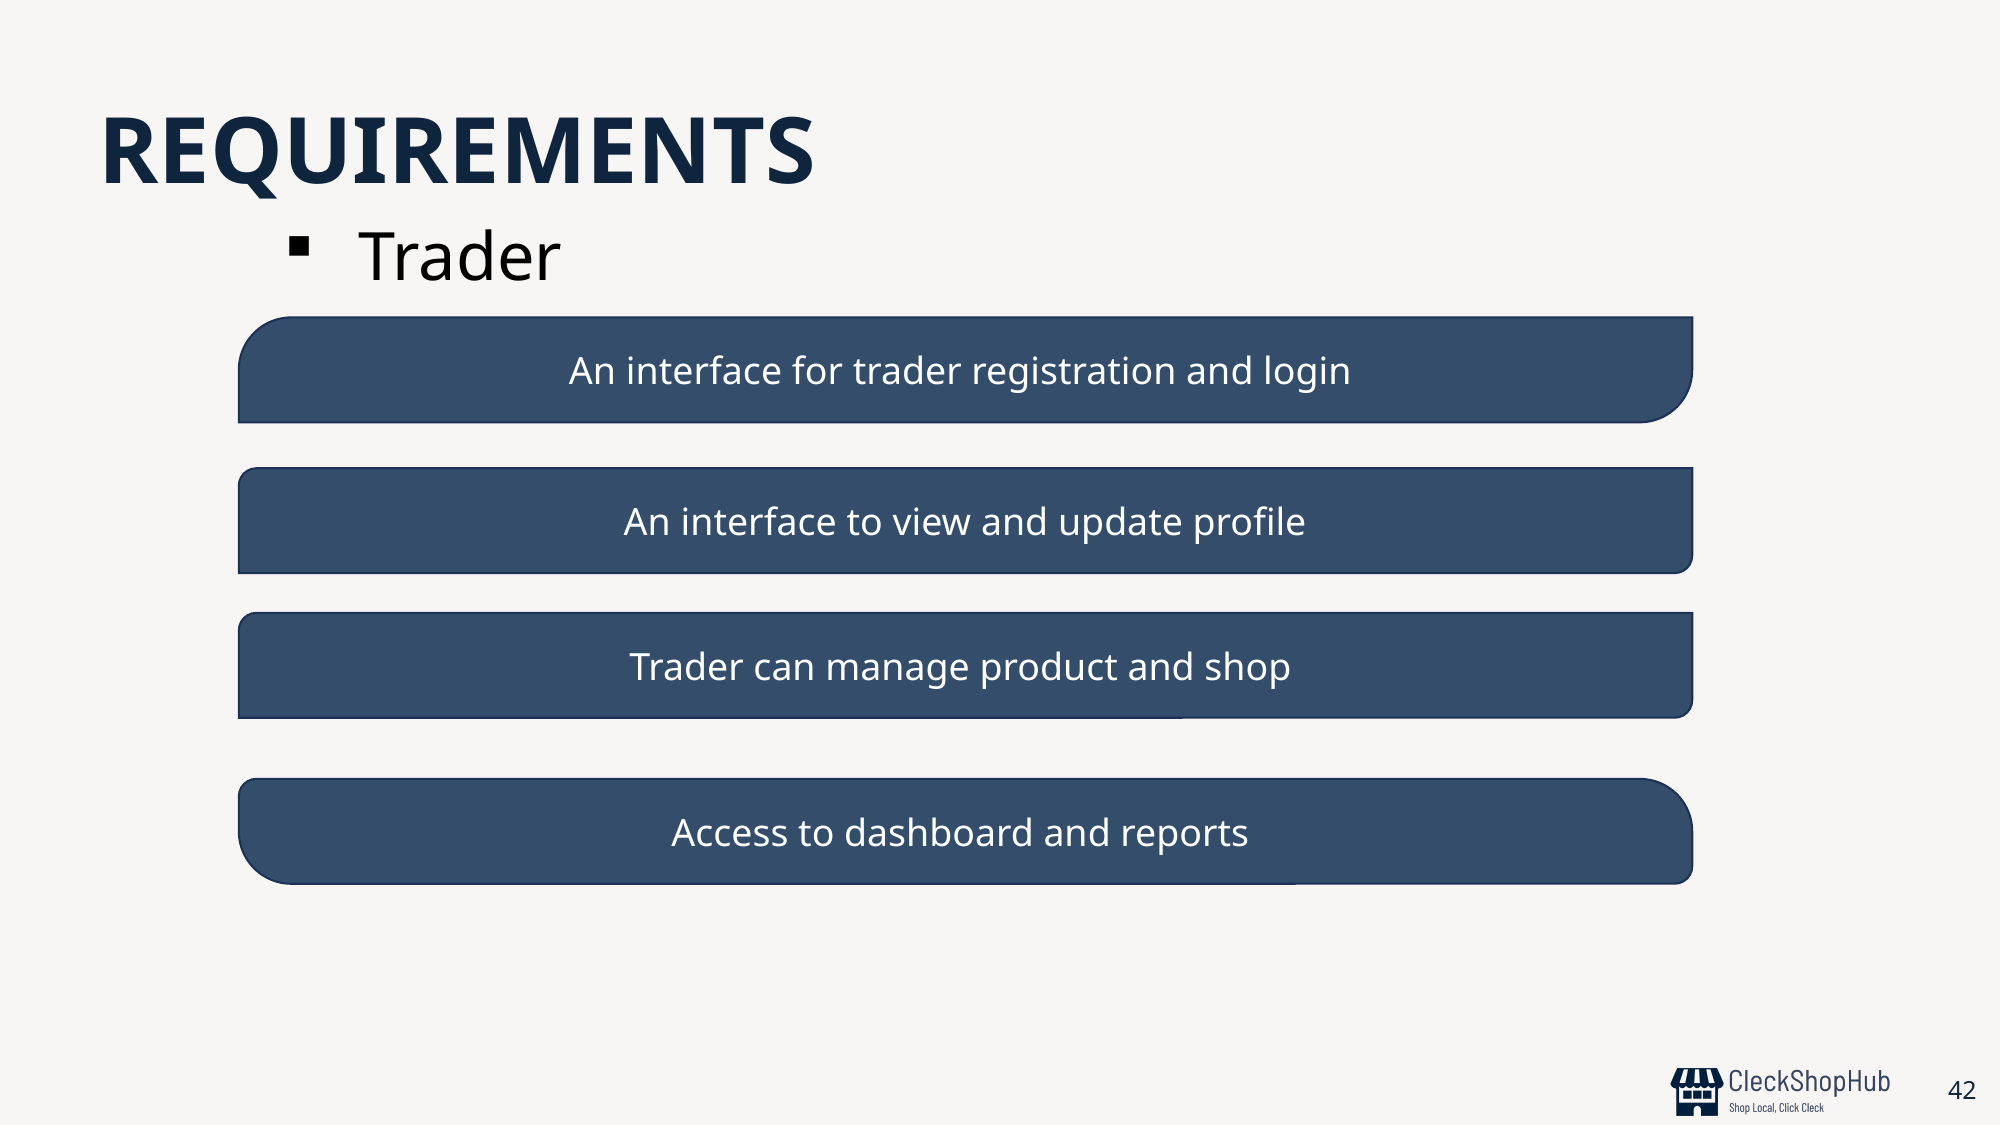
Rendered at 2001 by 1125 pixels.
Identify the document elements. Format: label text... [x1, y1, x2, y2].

text_box An interface for trader registration and login [237, 316, 1694, 424]
title REQUIREMENTS [83, 45, 923, 206]
text_box An interface to view and update profile [237, 467, 1694, 575]
slide_number 42 [1924, 1061, 2000, 1122]
picture [1670, 1068, 1890, 1116]
text_box Trader can manage product and shop [237, 611, 1694, 719]
text_box Trader [0, 206, 923, 347]
text_box Access to dashboard and reports [237, 777, 1694, 885]
